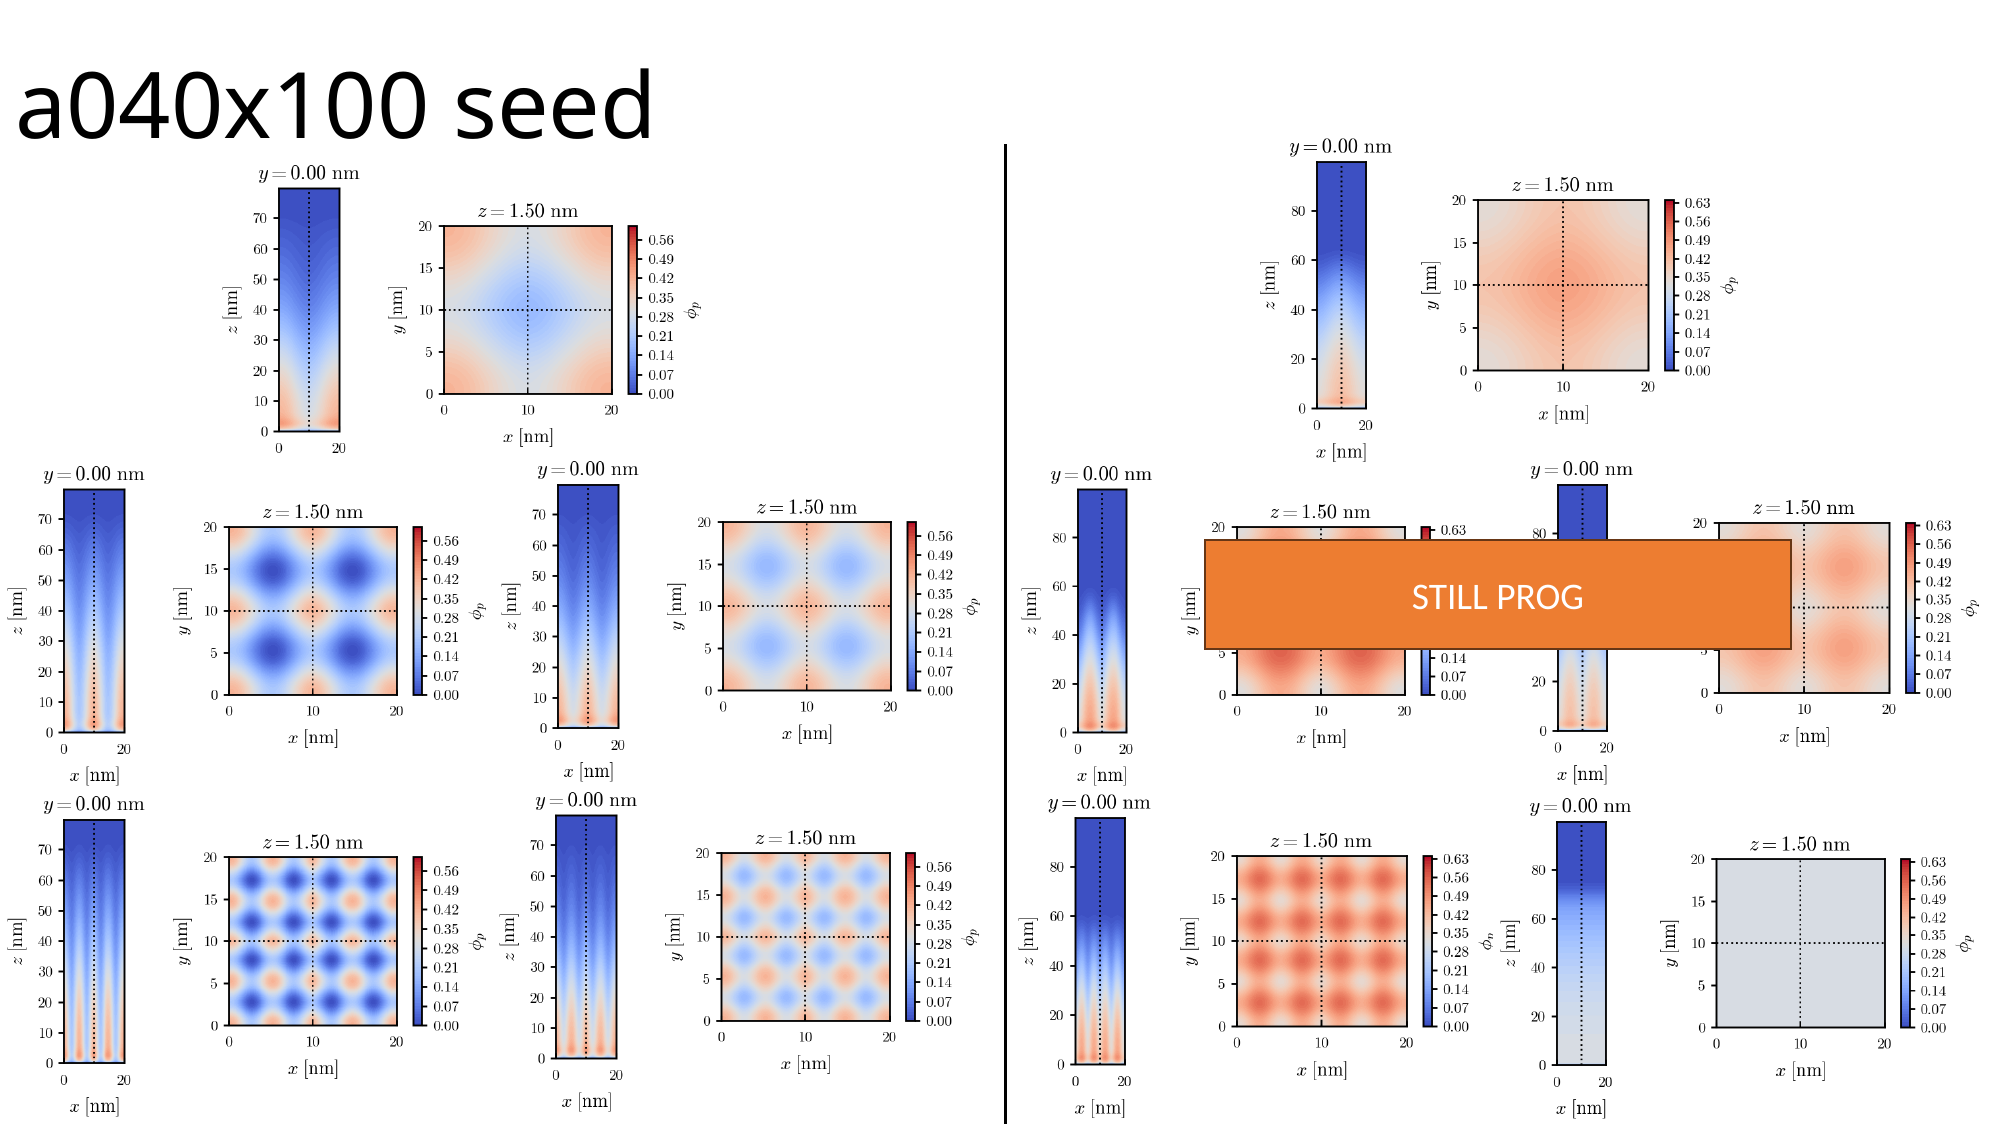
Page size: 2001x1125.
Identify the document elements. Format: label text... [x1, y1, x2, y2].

picture [0, 157, 989, 1124]
picture [1011, 130, 1989, 1125]
title a040x100 seed [0, 0, 1725, 218]
